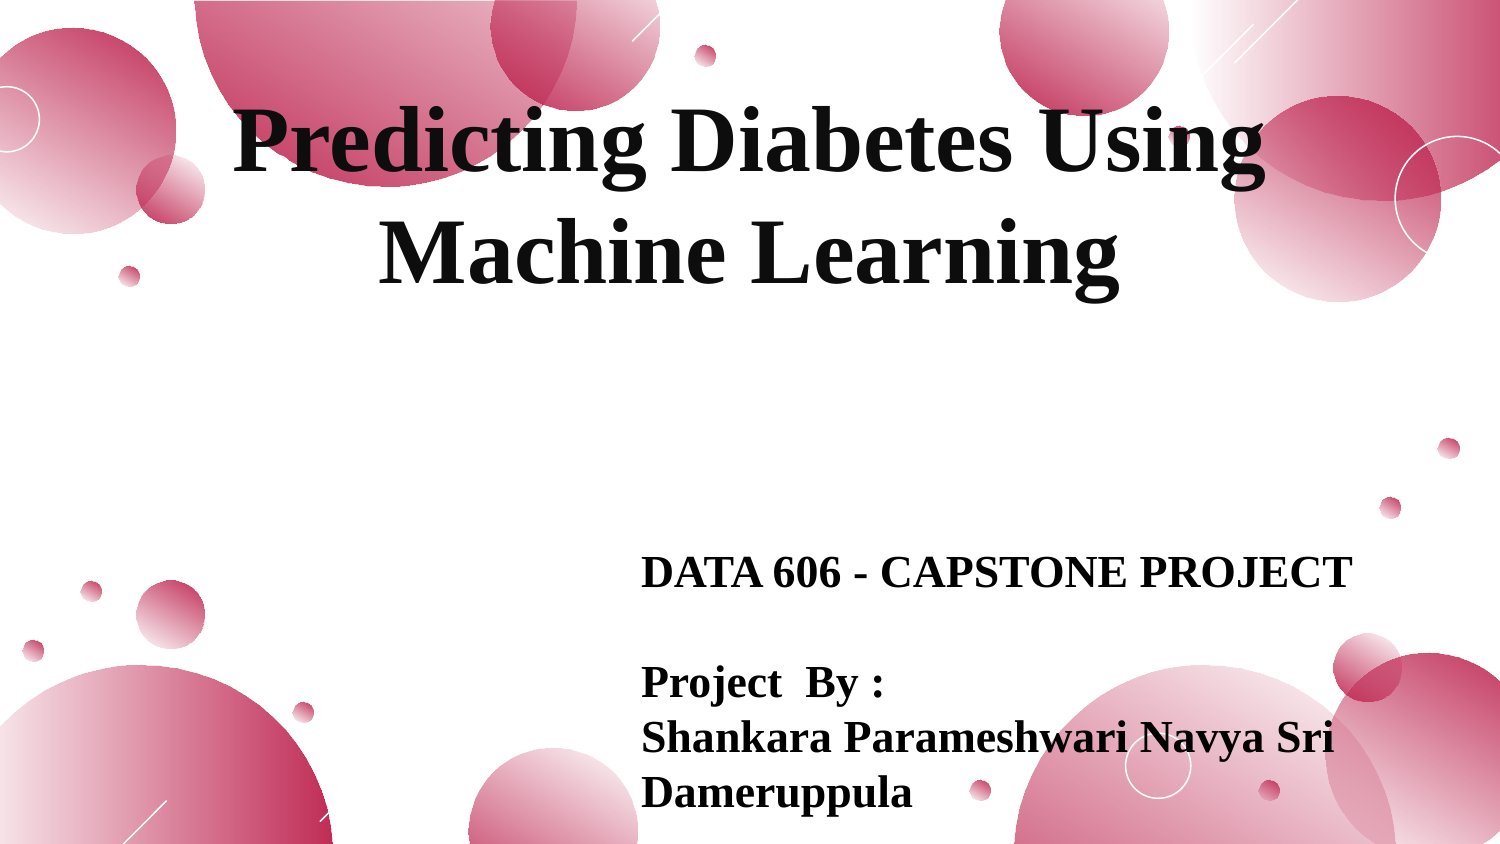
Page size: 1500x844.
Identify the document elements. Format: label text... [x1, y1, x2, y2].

title Predicting Diabetes Using Machine Learning [95, 67, 1405, 318]
text_box DATA 606 - CAPSTONE PROJECT Project By : Shankara Parameshwari Navya Sri Dameruppula [626, 526, 1477, 634]
subtitle [608, 506, 1459, 844]
